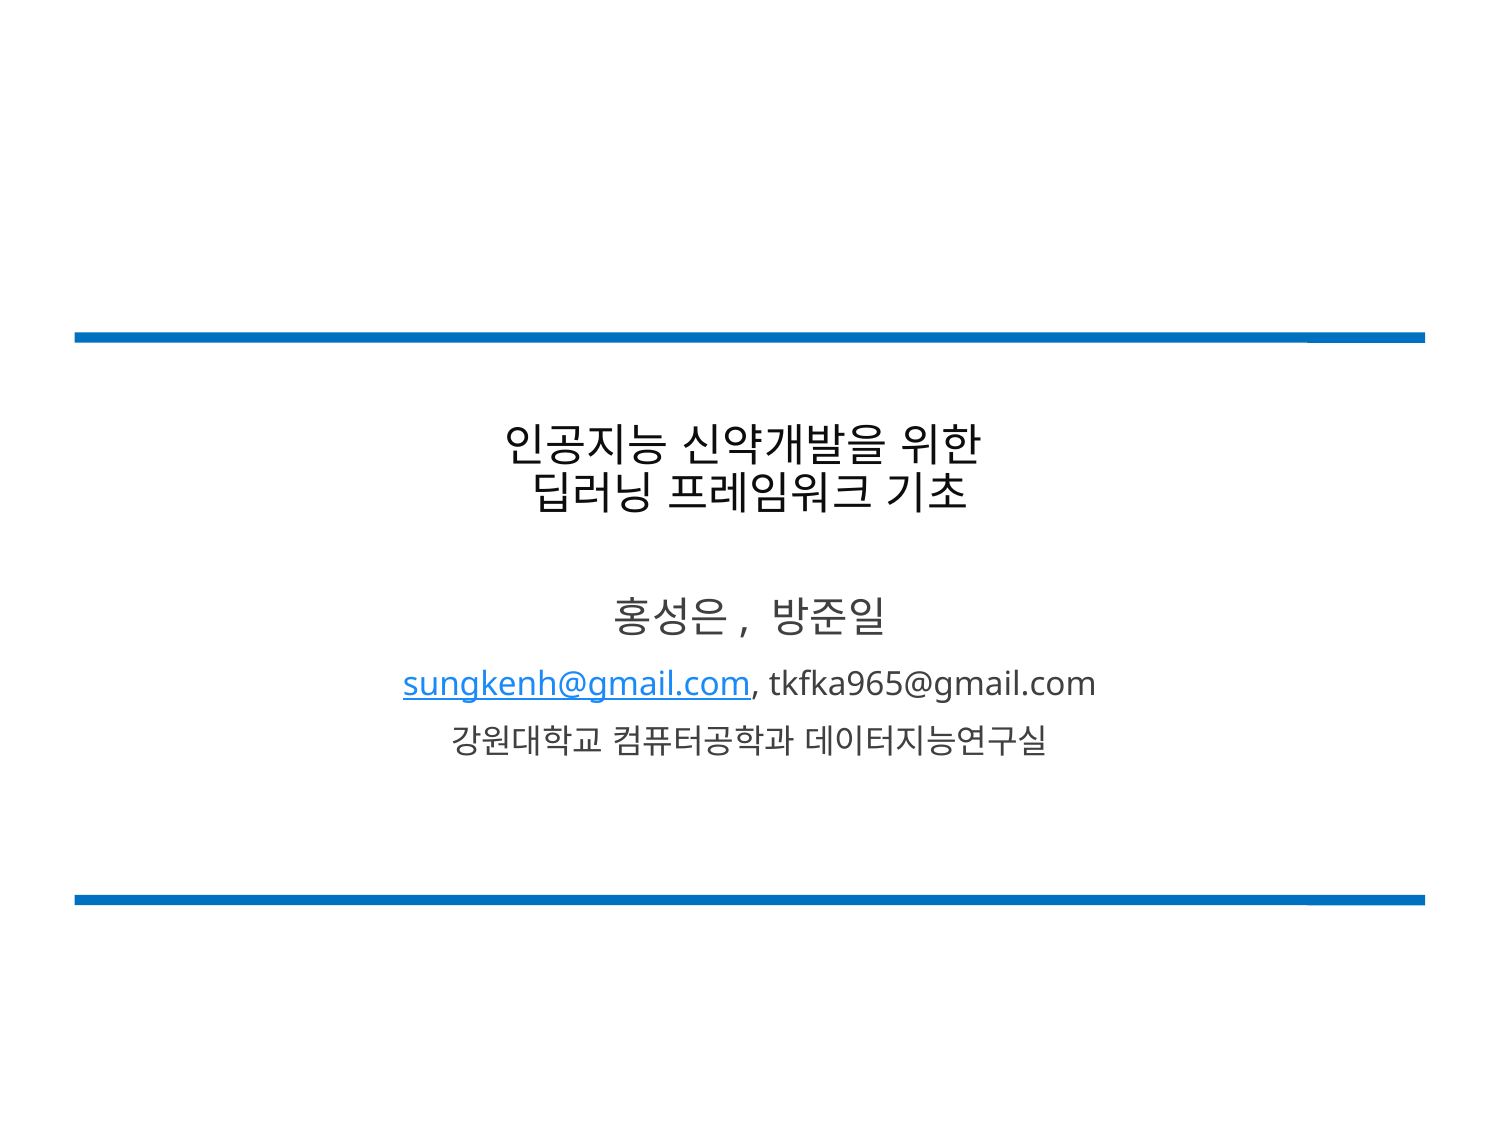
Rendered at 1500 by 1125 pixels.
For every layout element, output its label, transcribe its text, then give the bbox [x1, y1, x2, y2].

subtitle 홍성은, 방준일 sungkenh@gmail.com, tkfka965@gmail.com 강원대학교 컴퓨터공학과 데이터지능연구실 [187, 589, 1313, 825]
title 인공지능 신약개발을 위한 딥러닝 프레임워크 기초 [187, 414, 1313, 527]
